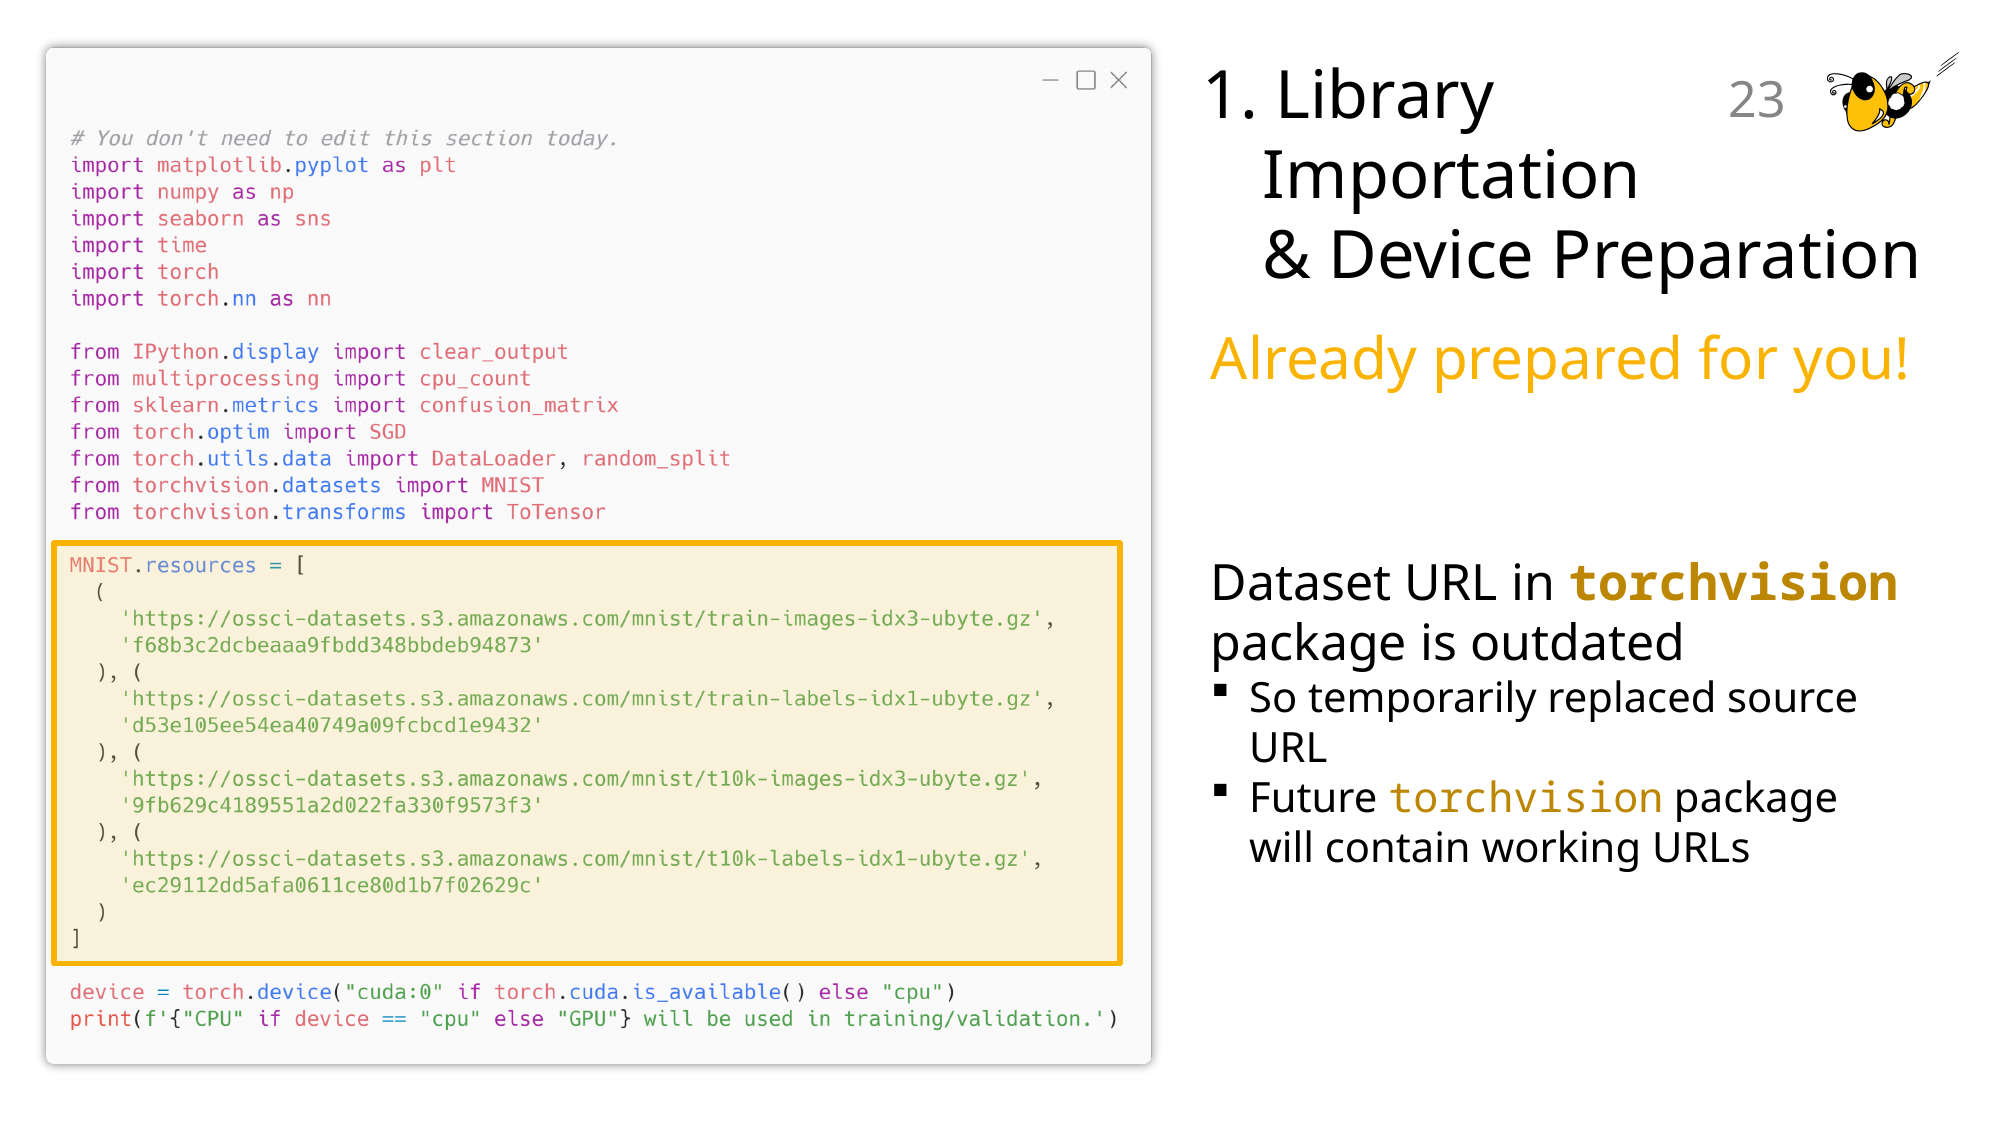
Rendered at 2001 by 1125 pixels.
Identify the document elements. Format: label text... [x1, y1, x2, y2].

slide_number 23 [1695, 61, 1820, 141]
text_box Dataset URL in torchvision package is outdated So temporarily replaced source URL Future torchvision package will contain working URLs [1197, 543, 1928, 878]
list Already prepared for you! [1197, 306, 1944, 1047]
title 1. Library Importation & Device Preparation [1197, 44, 1944, 303]
picture [0, 0, 1197, 1112]
picture [1944, 52, 1959, 132]
